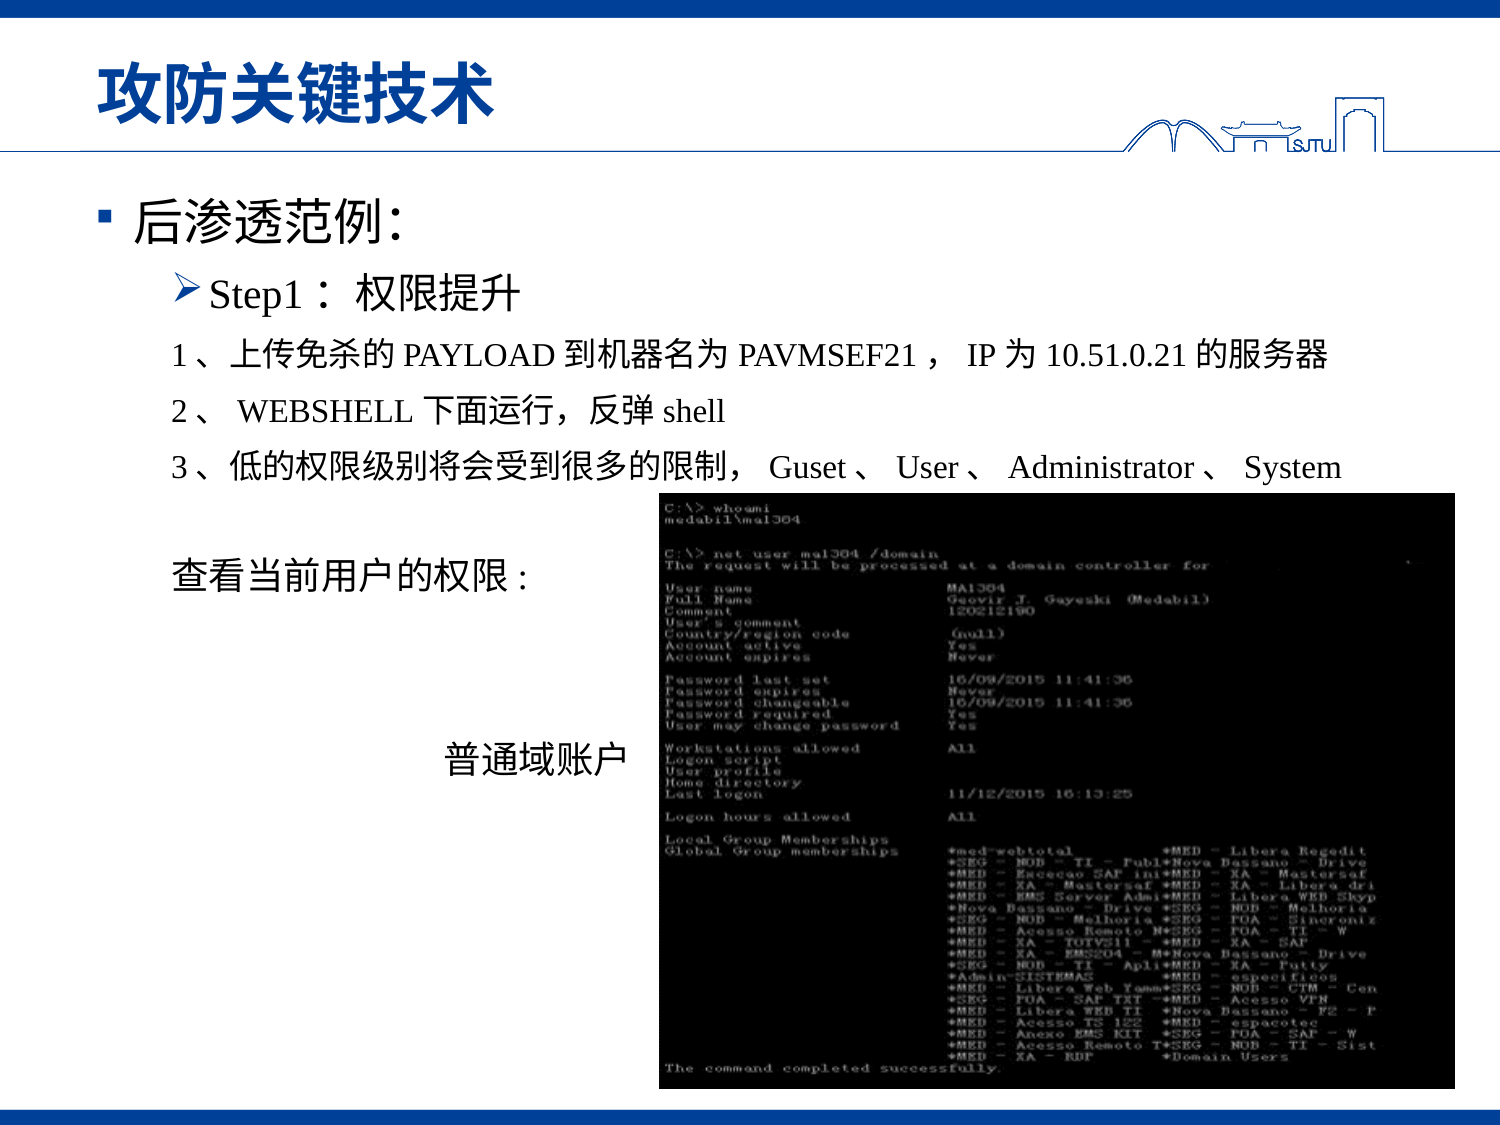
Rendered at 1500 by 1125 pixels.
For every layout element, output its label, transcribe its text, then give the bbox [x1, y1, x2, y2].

picture [659, 493, 1455, 1089]
list 后渗透范例： Step1：权限提升 1、上传免杀的PAYLOAD到机器名为PAVMSEF21，IP为10.51.0.21的服务器 2、WEBSHELL下面运行，反弹shell 3、低的权限级别将会受到很多的限制，Guset、User、Administrator、System 查看当前用户的权限: 普通域账户 [81, 176, 1455, 1084]
title 攻防关键技术 [81, 50, 1455, 145]
